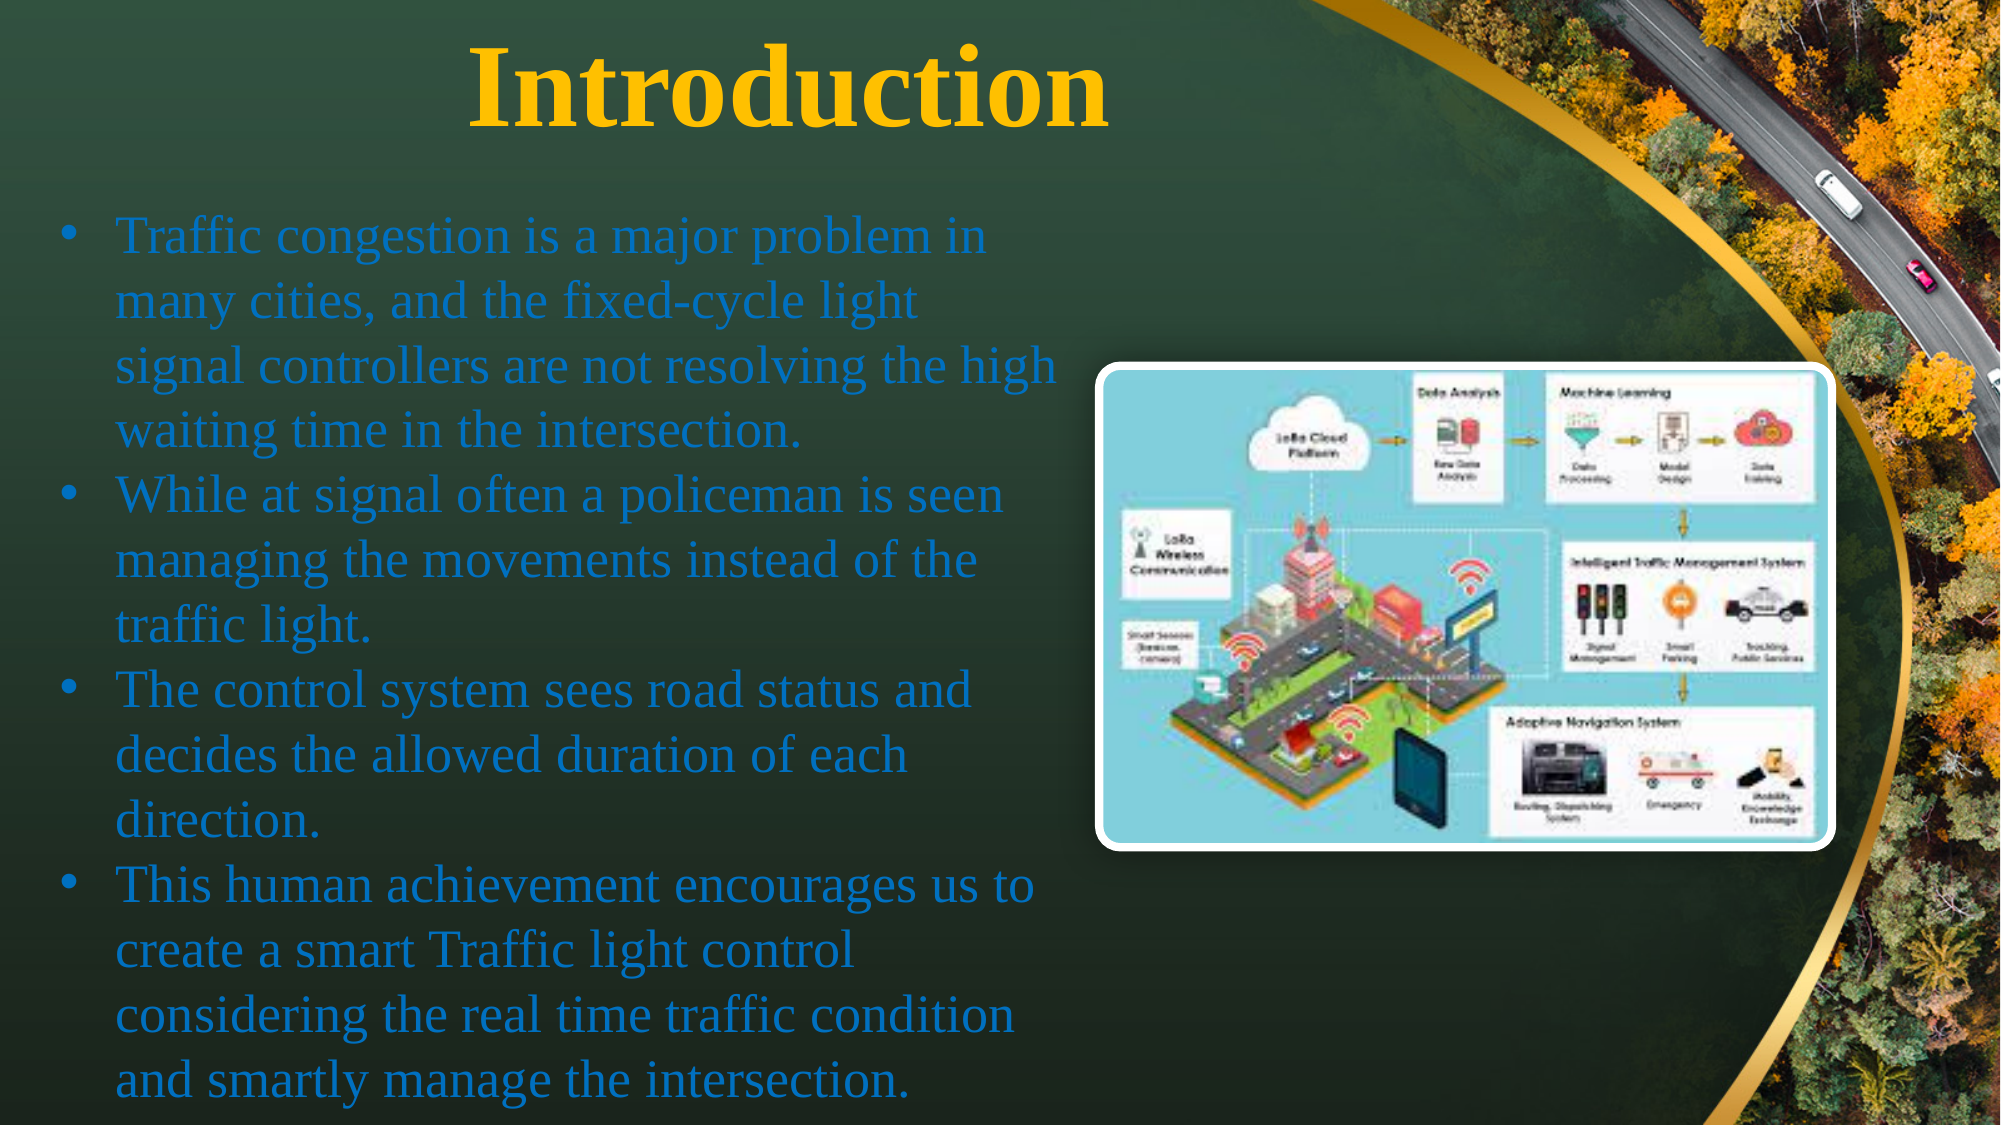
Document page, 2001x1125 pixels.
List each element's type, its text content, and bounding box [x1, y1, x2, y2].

text_box Traffic congestion is a major problem in many cities, and the fixed-cycle light signal controllers are not resolving the high waiting time in the intersection. While at signal often a policeman is seen managing the movements instead of the traffic light. The control system sees road status and decides the allowed duration of each direction. This human achievement encourages us to create a smart Traffic light control considering the real time traffic condition and smartly manage the intersection. [44, 191, 1076, 1116]
title Introduction [44, 0, 1534, 159]
picture [0, 0, 2001, 1125]
